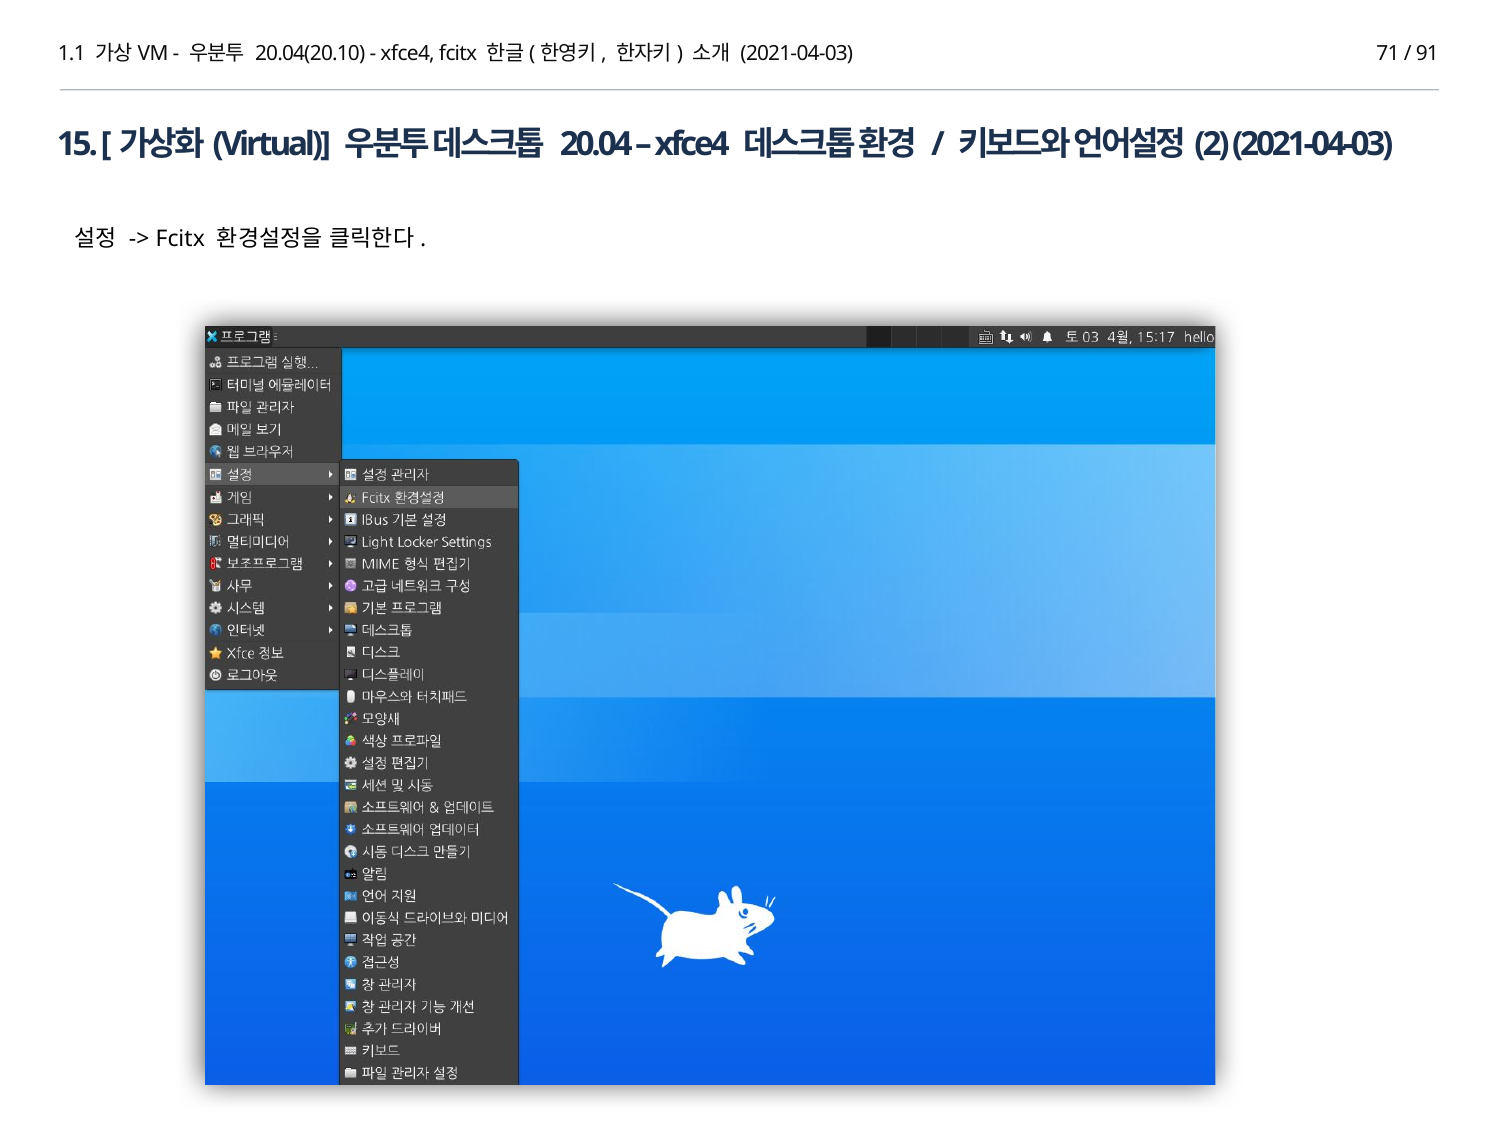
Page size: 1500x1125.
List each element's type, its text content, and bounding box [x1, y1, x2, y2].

picture [204, 326, 1216, 1085]
text_box 15. [가상화(Virtual)] 우분투 데스크톱 20.04 – xfce4 데스크톱 환경 / 키보드와 언어설정(2) (2021-04-03) [42, 114, 1439, 211]
text_box 설정 -> Fcitx 환경설정을 클릭한다. [59, 193, 1450, 281]
text_box 1.1 가상VM - 우분투 20.04(20.10) - xfce4, fcitx 한글(한영키, 한자키) 소개 (2021-04-03) [43, 32, 1193, 72]
text_box 71 / 91 [1193, 31, 1454, 75]
